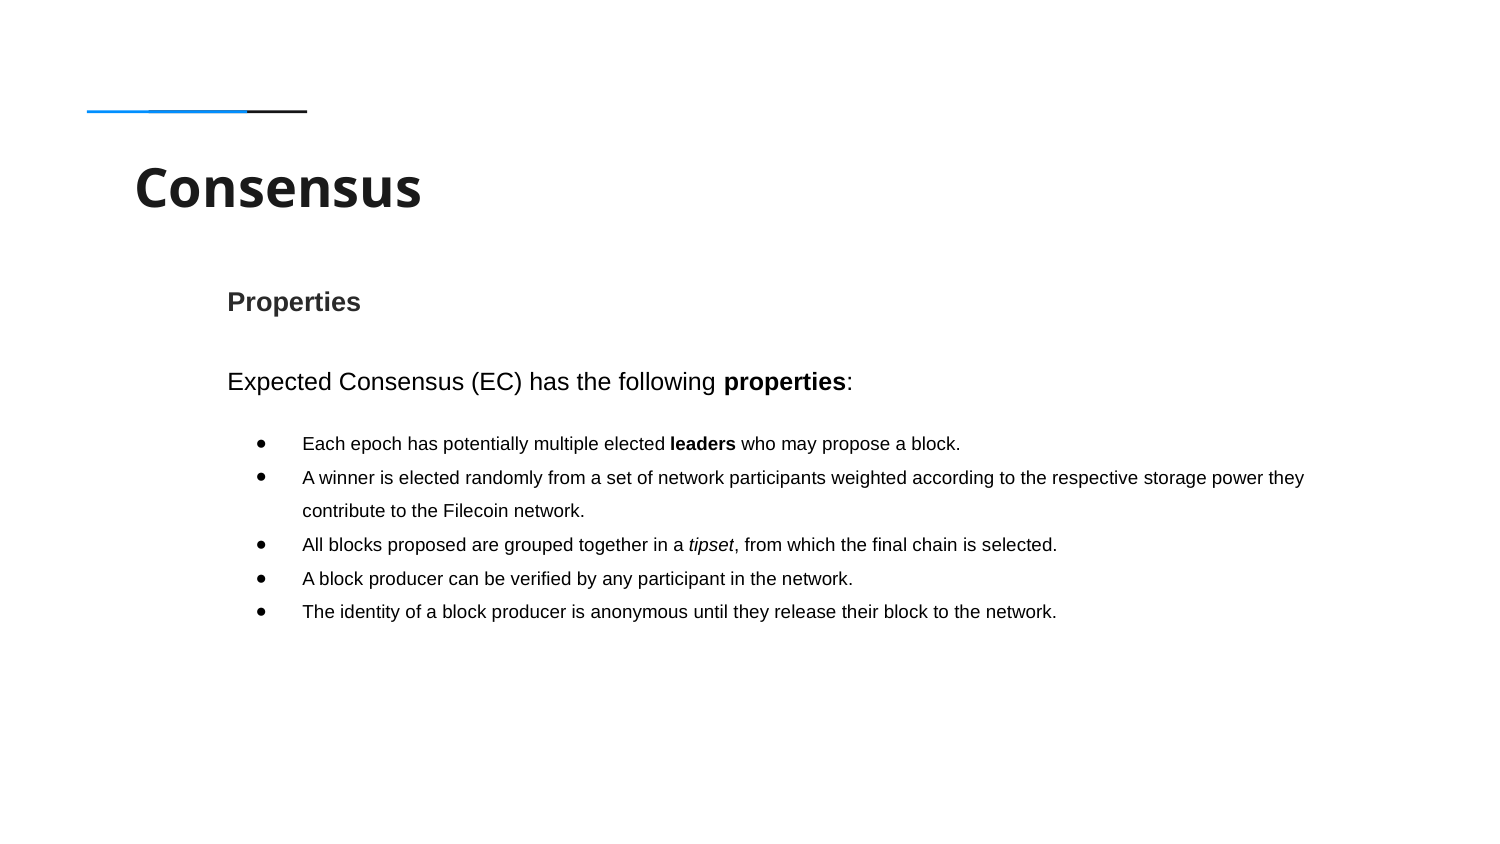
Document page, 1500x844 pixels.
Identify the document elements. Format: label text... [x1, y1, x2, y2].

text_box Properties Expected Consensus (EC) has the following properties: Each epoch has potentially multiple elected leaders who may propose a block. A winner is elected randomly from a set of network participants weighted according to the respective storage power they contribute to the Filecoin network. All blocks proposed are grouped together in a tipset, from which the final chain is selected. A block producer can be verified by any participant in the network. The identity of a block producer is anonymous until they release their block to the network. [212, 253, 1381, 472]
text_box Consensus [119, 128, 1381, 217]
